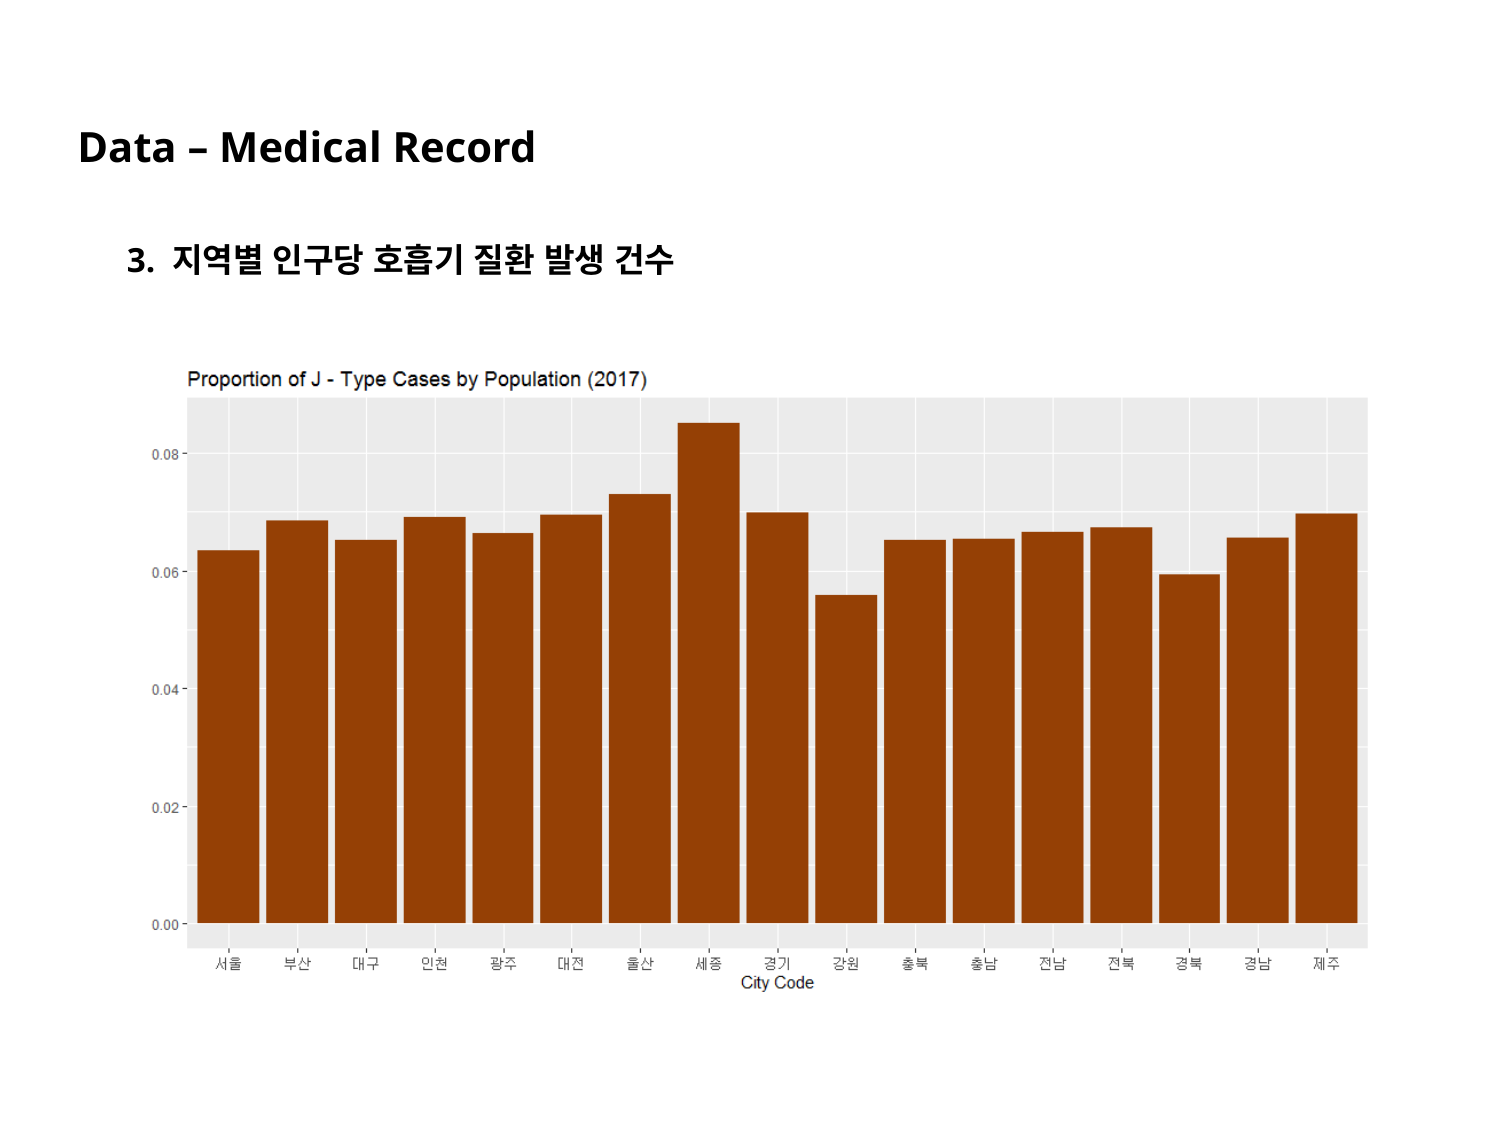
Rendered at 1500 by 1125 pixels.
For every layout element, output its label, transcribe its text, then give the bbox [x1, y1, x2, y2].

text_box 3. 지역별 인구당 호흡기 질환 발생 건수 [112, 231, 1395, 287]
text_box Data – Medical Record [62, 113, 552, 179]
picture [123, 361, 1378, 1000]
